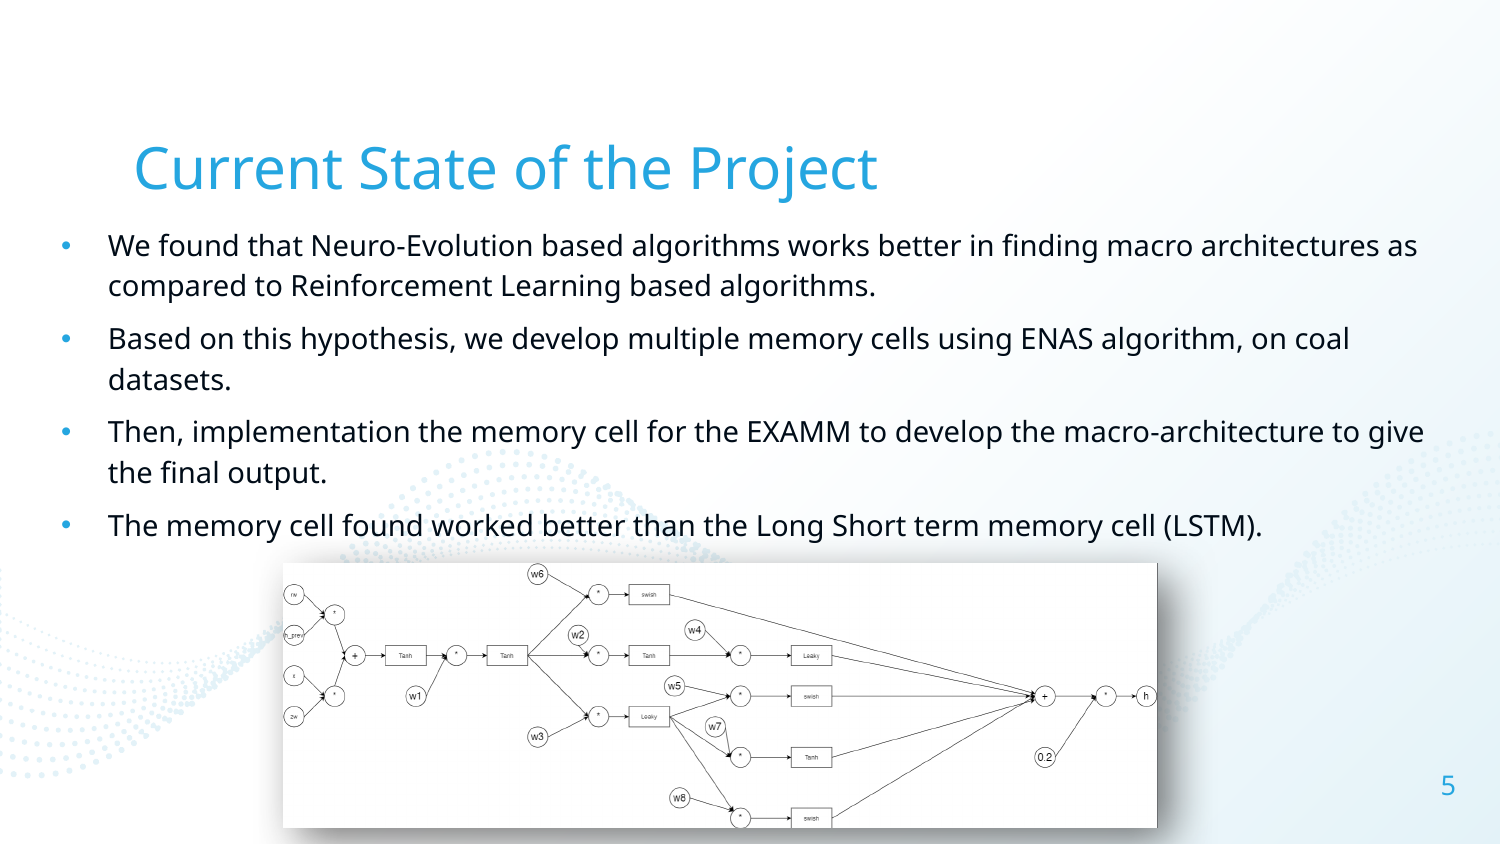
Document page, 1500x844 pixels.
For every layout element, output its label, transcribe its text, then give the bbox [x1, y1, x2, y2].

slide_number 5 [1366, 754, 1457, 819]
list We found that Neuro-Evolution based algorithms works better in finding macro architectures as compared to Reinforcement Learning based algorithms. Based on this hypothesis, we develop multiple memory cells using ENAS algorithm, on coal datasets. Then, implementation the memory cell for the EXAMM to develop the macro-architecture to give the final output. The memory cell found worked better than the Long Short term memory cell (LSTM). [60, 222, 1434, 576]
title Current State of the Project [133, 111, 1367, 203]
picture [283, 563, 1158, 828]
